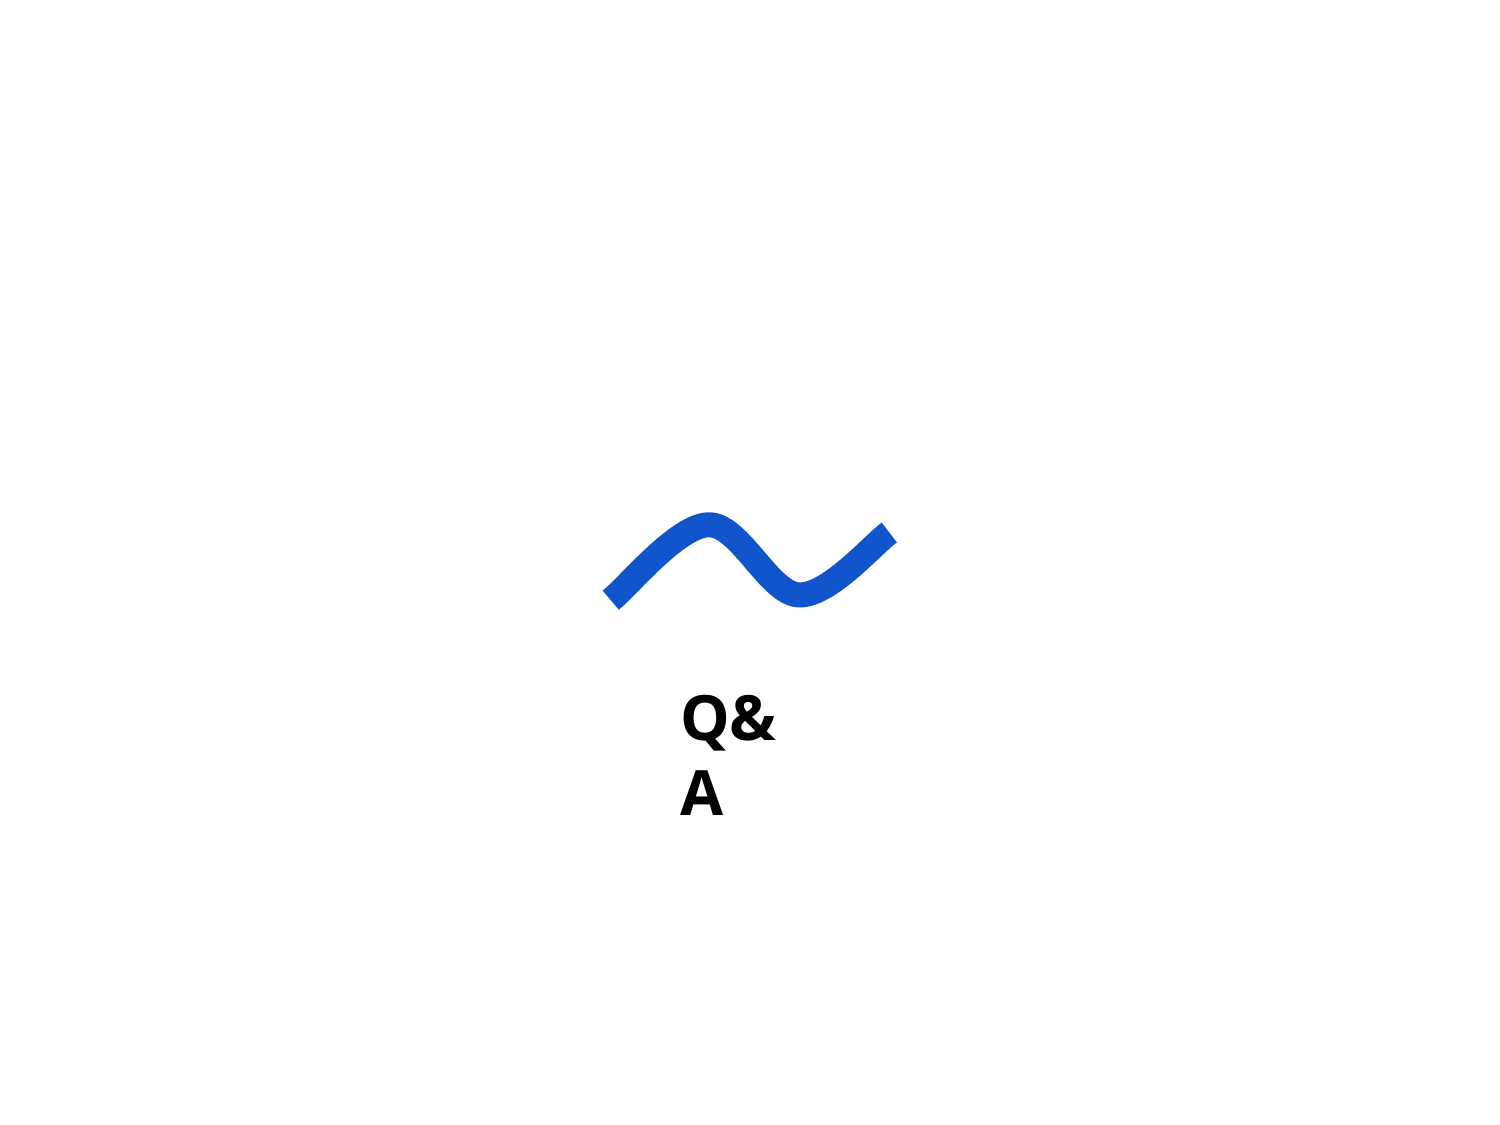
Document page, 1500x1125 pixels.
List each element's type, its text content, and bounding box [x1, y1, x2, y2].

text_box [610, 524, 890, 601]
title Q&A [665, 662, 835, 758]
